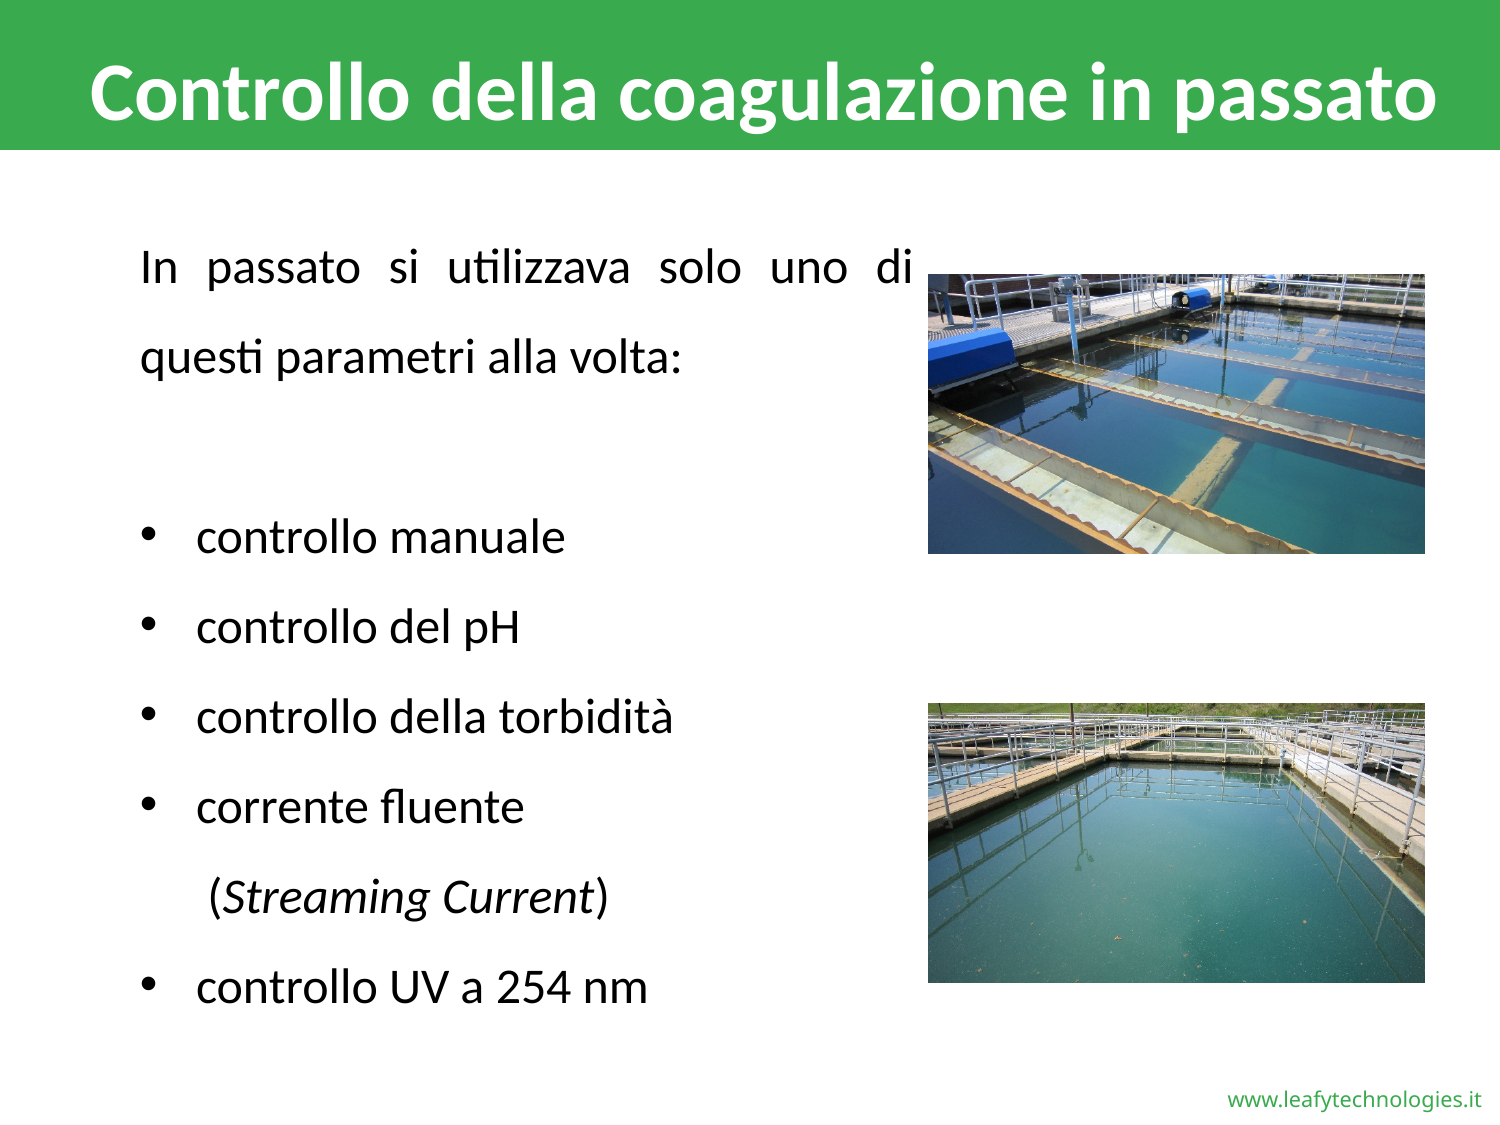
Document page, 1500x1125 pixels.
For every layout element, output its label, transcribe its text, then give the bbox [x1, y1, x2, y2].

text_box In passato si utilizzava solo uno di questi parametri alla volta: controllo manuale controllo del pH controllo della torbidità corrente fluente (Streaming Current) controllo UV a 254 nm [125, 196, 929, 1021]
picture [928, 703, 1425, 983]
picture [928, 274, 1425, 554]
title Controllo della coagulazione in passato [75, 24, 1463, 150]
